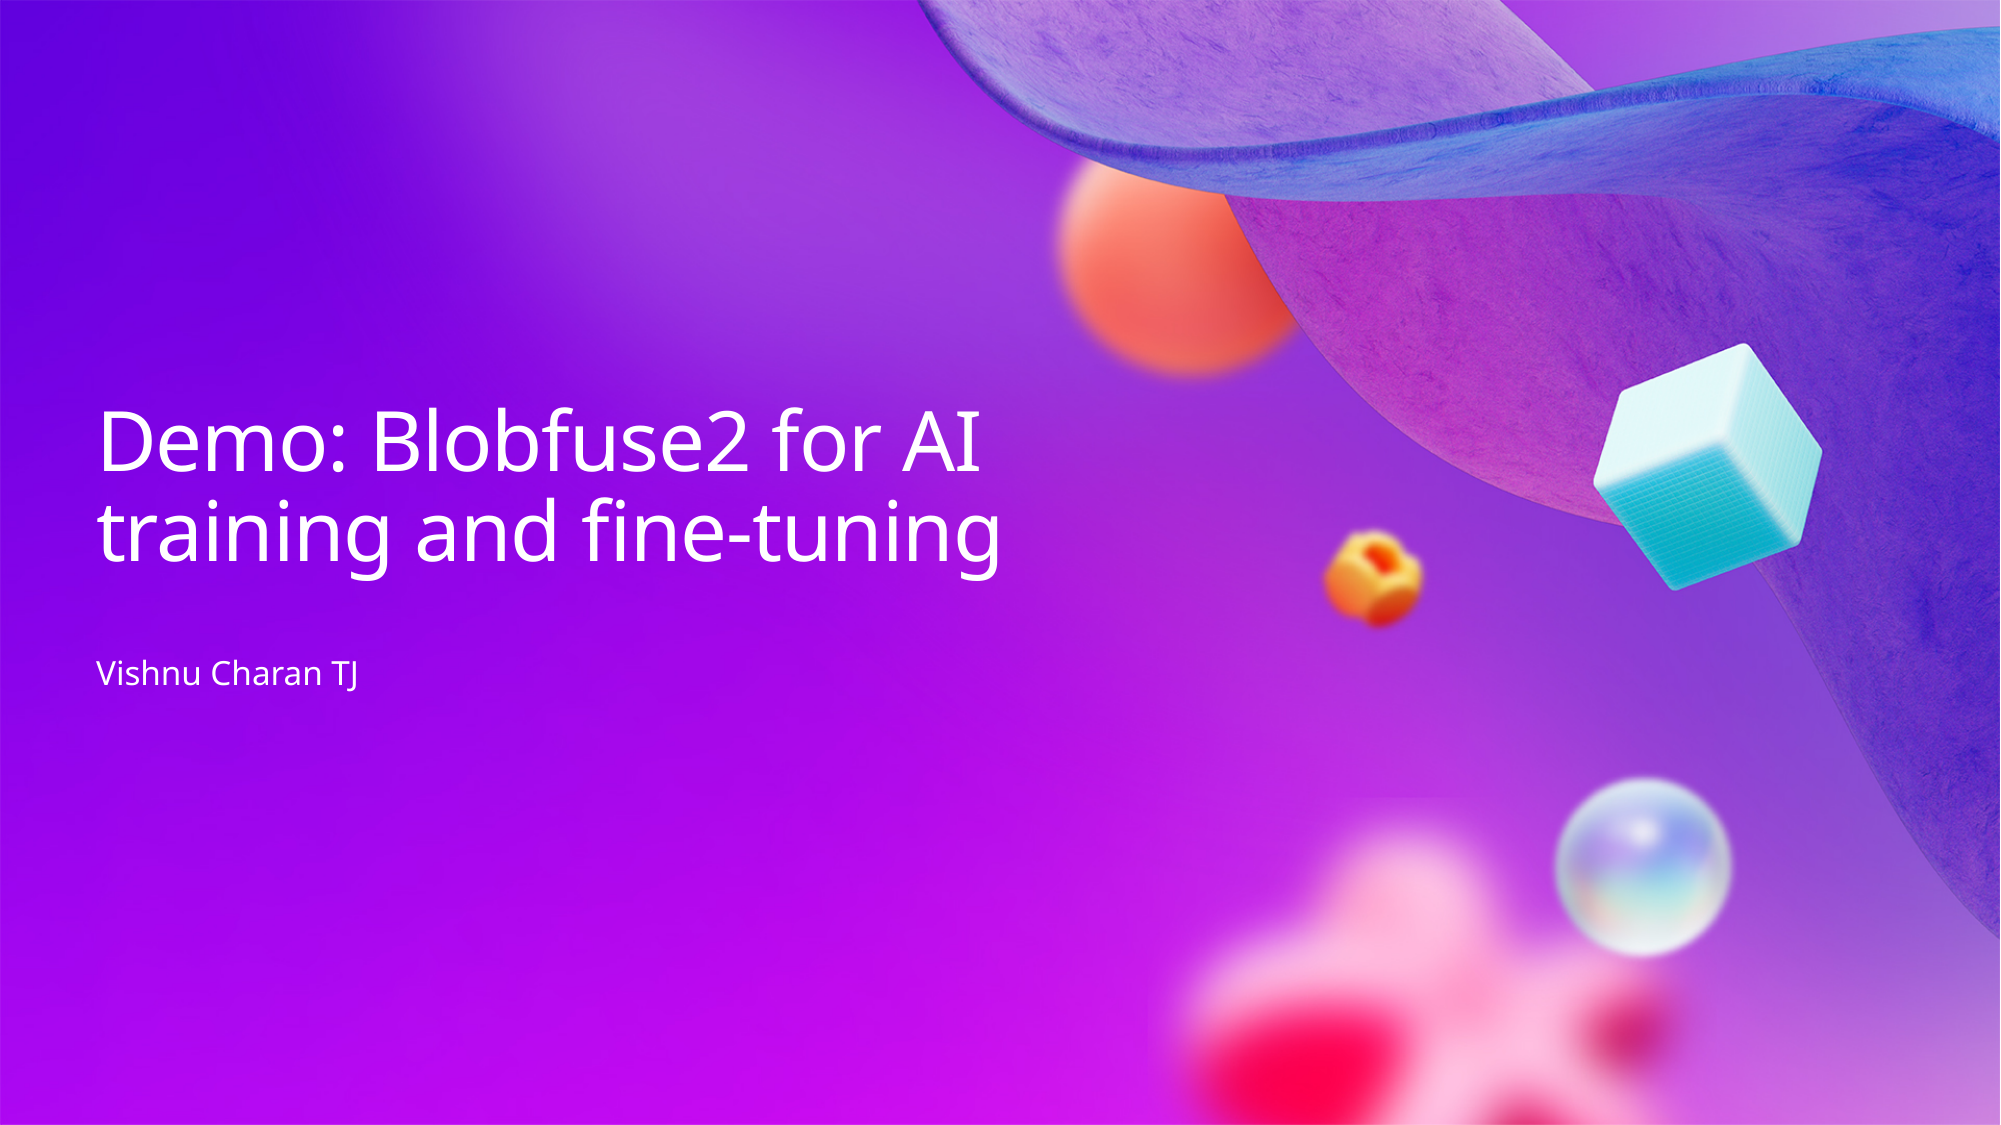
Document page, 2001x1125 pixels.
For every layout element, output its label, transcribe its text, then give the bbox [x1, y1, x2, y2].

title Demo: Blobfuse2 for AI training and fine-tuning [96, 488, 1116, 580]
picture [0, 0, 2000, 1125]
list Vishnu Charan TJ [96, 652, 1116, 693]
